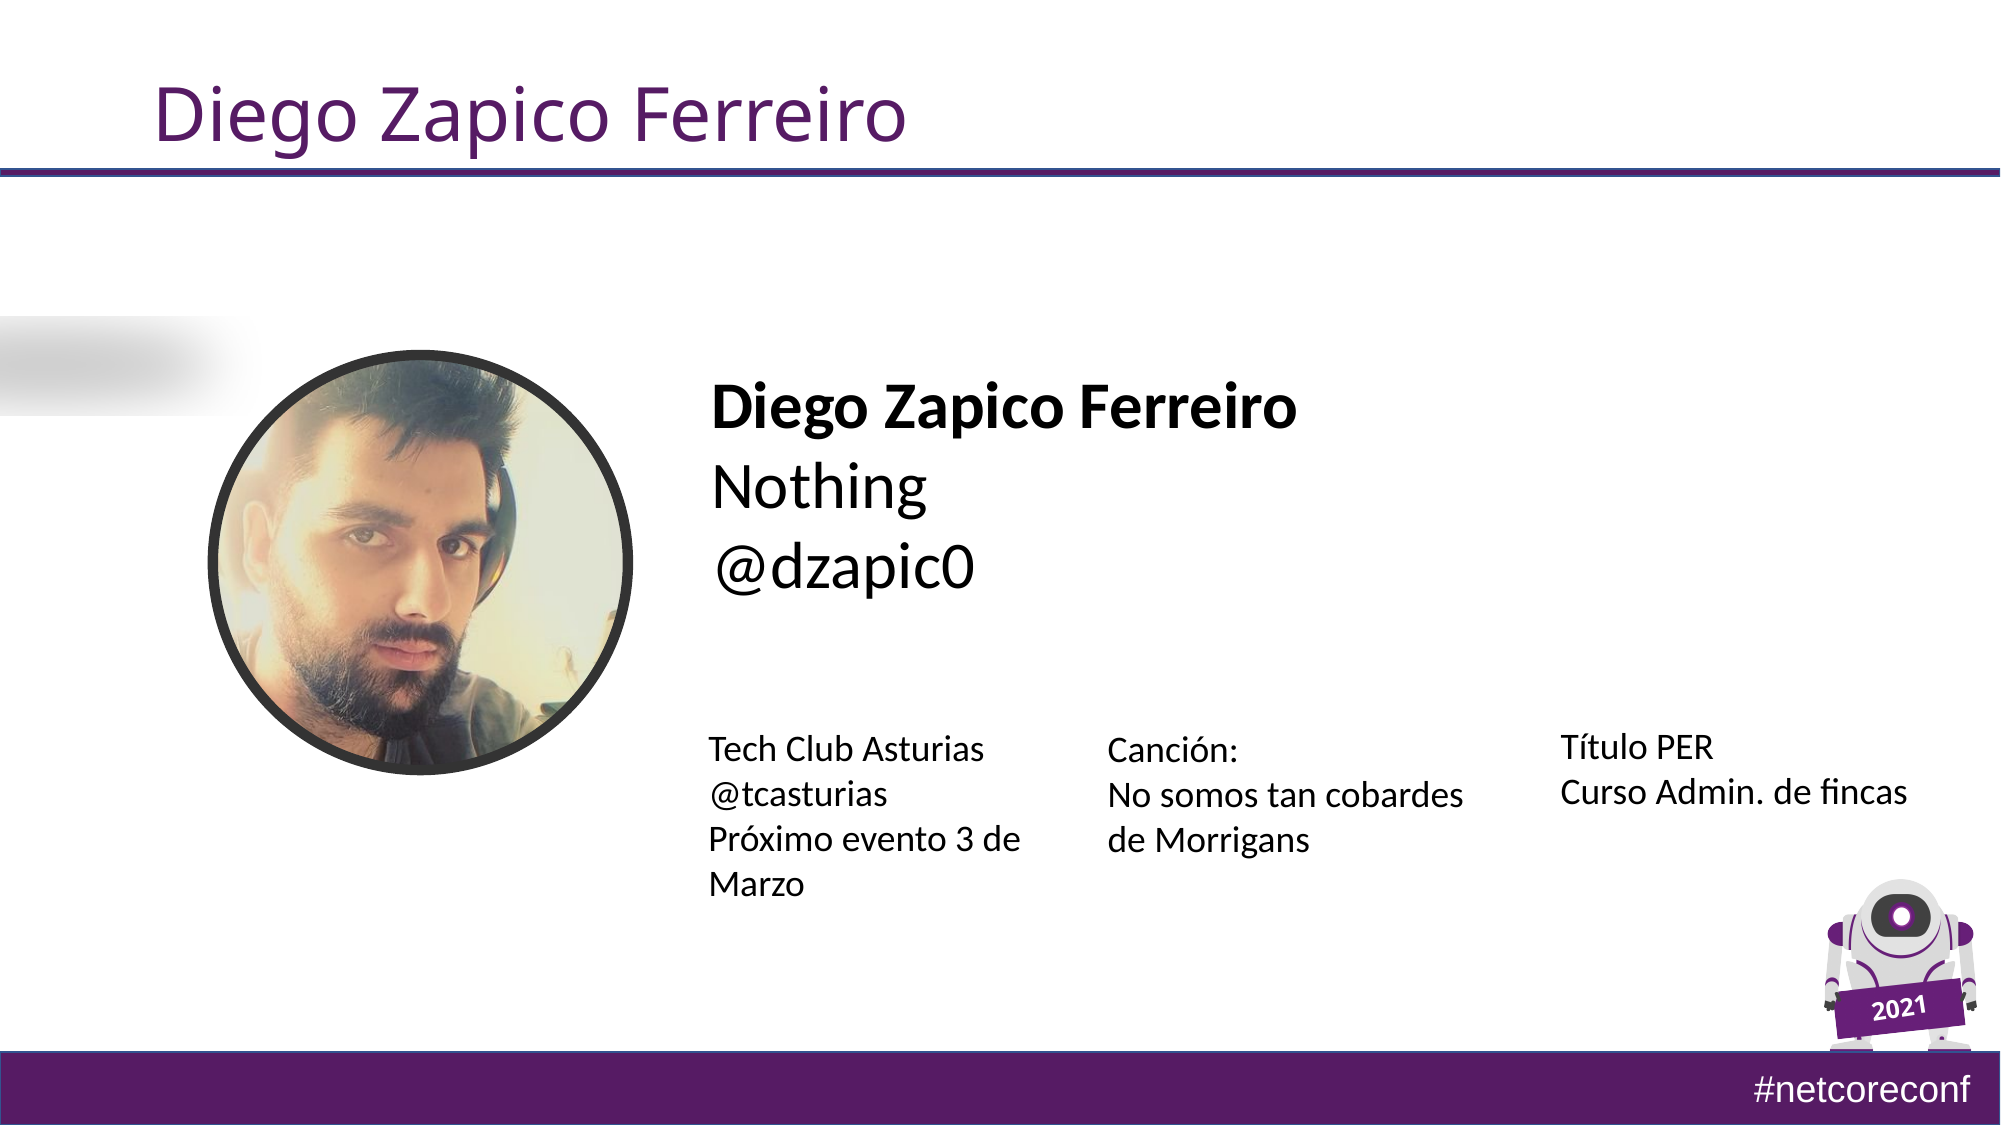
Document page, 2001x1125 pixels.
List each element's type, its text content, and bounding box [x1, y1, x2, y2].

picture [212, 354, 628, 771]
title Diego Zapico Ferreiro [137, 20, 1863, 213]
text_box Diego Zapico Ferreiro Nothing @dzapic0 [696, 354, 1315, 610]
text_box Título PER Curso Admin. de fincas [1545, 714, 1924, 820]
text_box Canción: No somos tan cobardes de Morrigans [1092, 717, 1488, 868]
text_box Tech Club Asturias @tcasturias Próximo evento 3 de Marzo [693, 716, 1066, 912]
picture [1824, 879, 1977, 1051]
